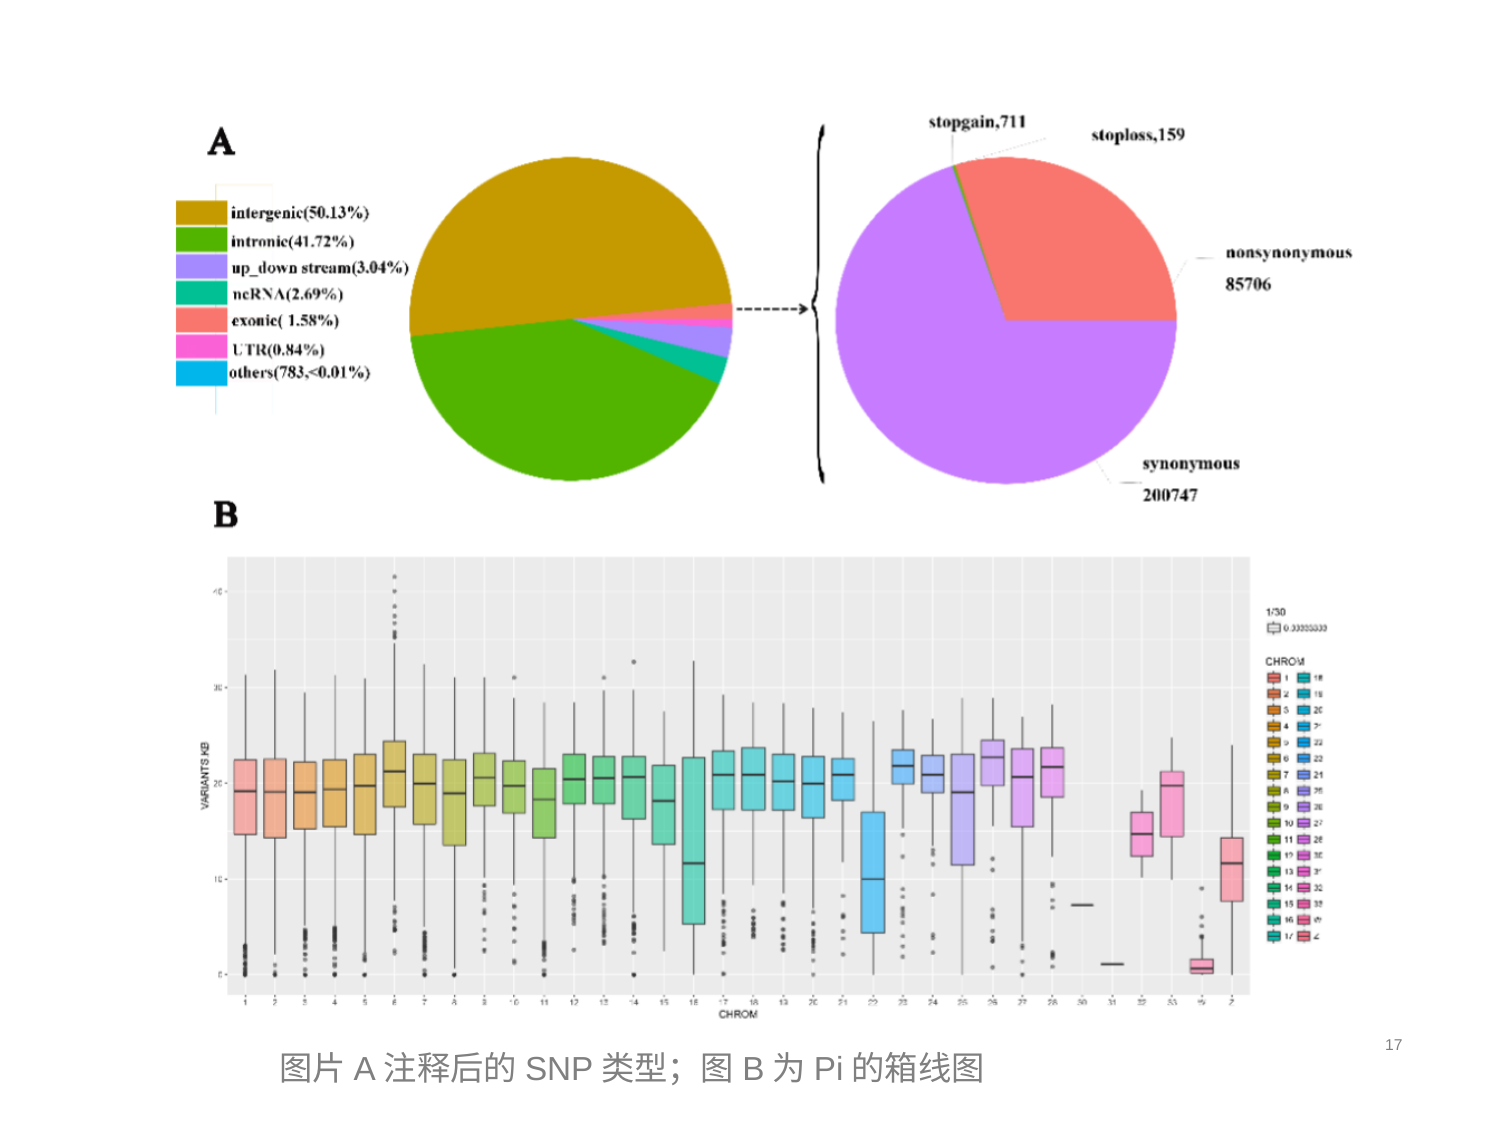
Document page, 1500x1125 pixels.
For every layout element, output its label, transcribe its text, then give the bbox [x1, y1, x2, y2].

slide_number 17 [1059, 1022, 1418, 1057]
picture [137, 83, 1357, 1032]
footer 图片A注释后的SNP类型；图B为Pi的箱线图 [264, 1049, 1236, 1064]
